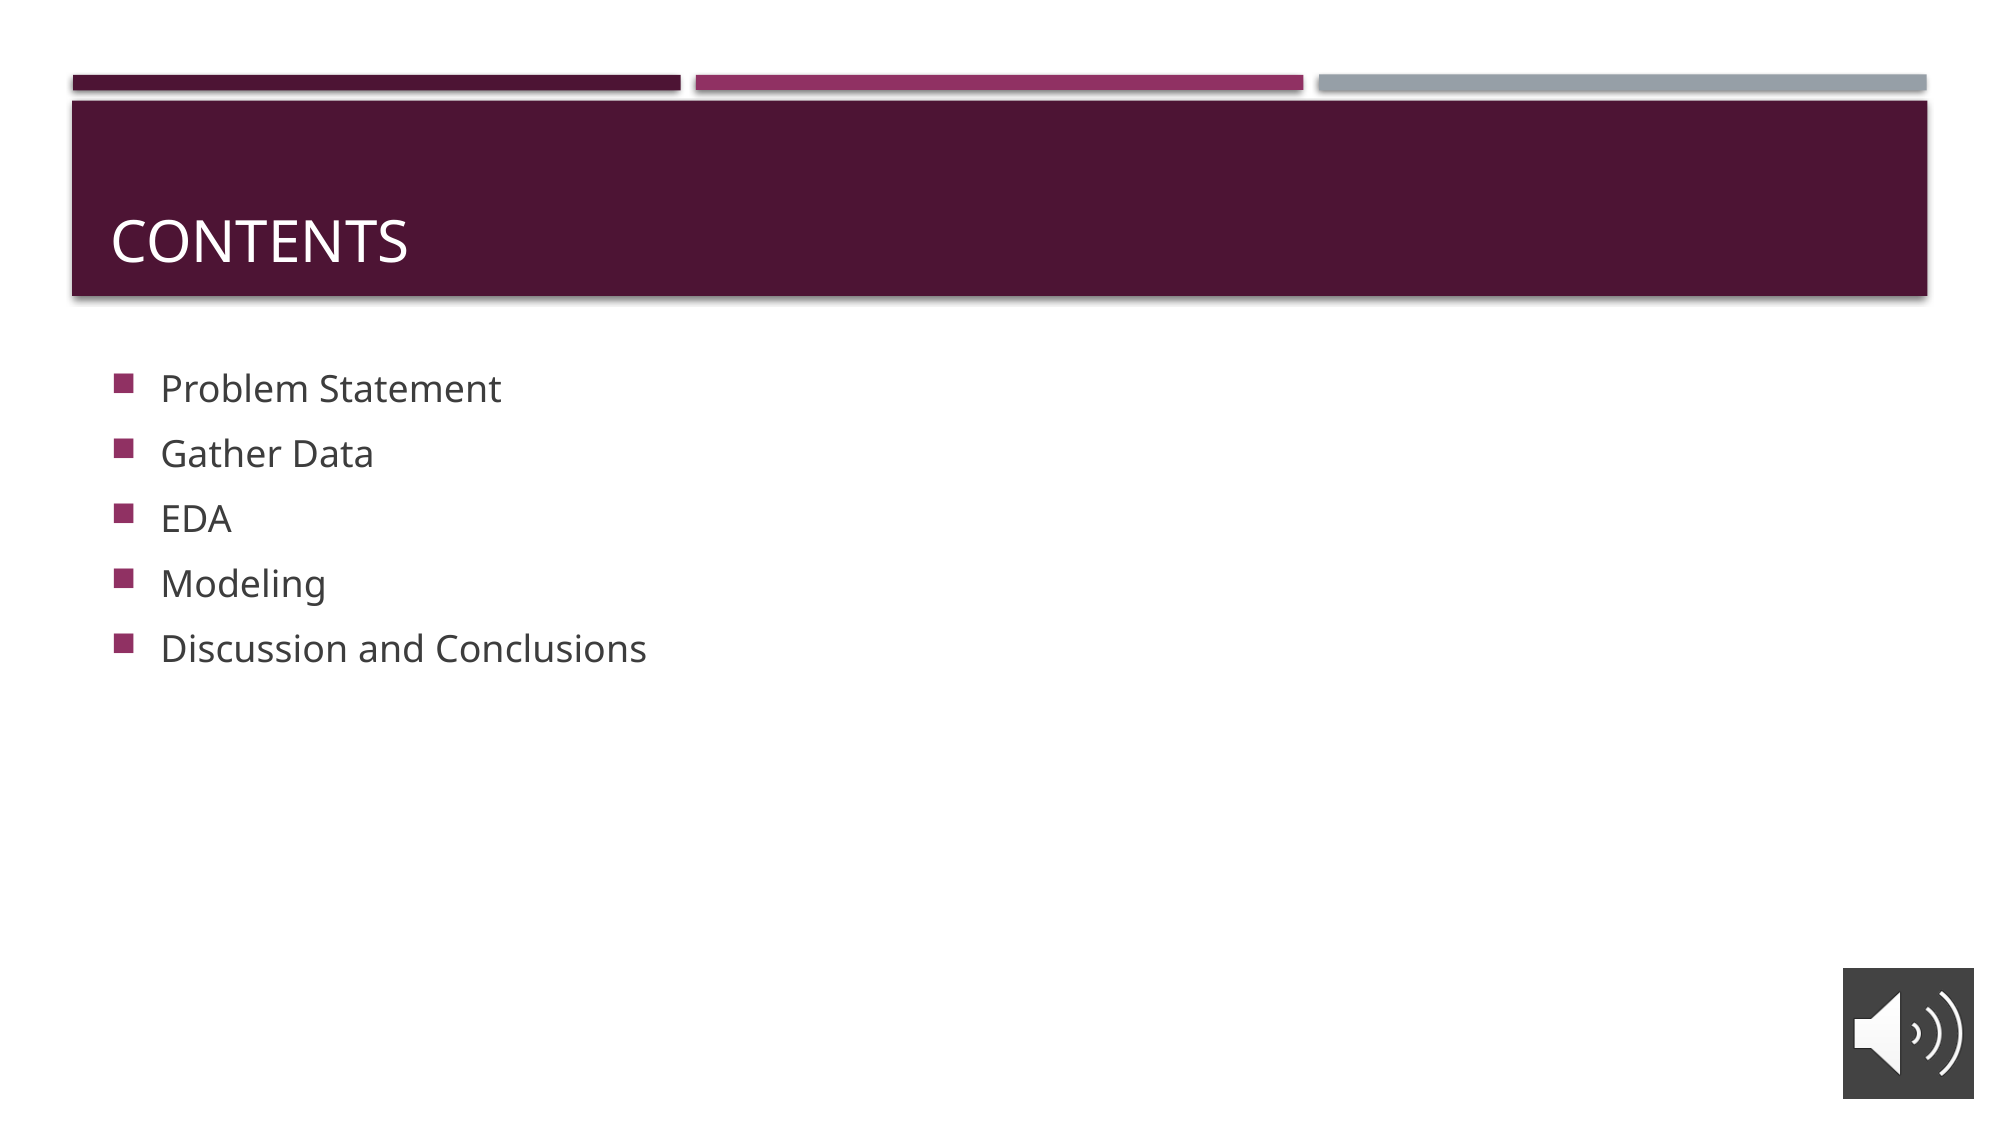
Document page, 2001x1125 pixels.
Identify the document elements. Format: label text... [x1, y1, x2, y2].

title contents [95, 115, 1905, 282]
picture [1841, 966, 1976, 1101]
list Problem Statement Gather Data EDA Modeling Discussion and Conclusions [95, 357, 1905, 962]
